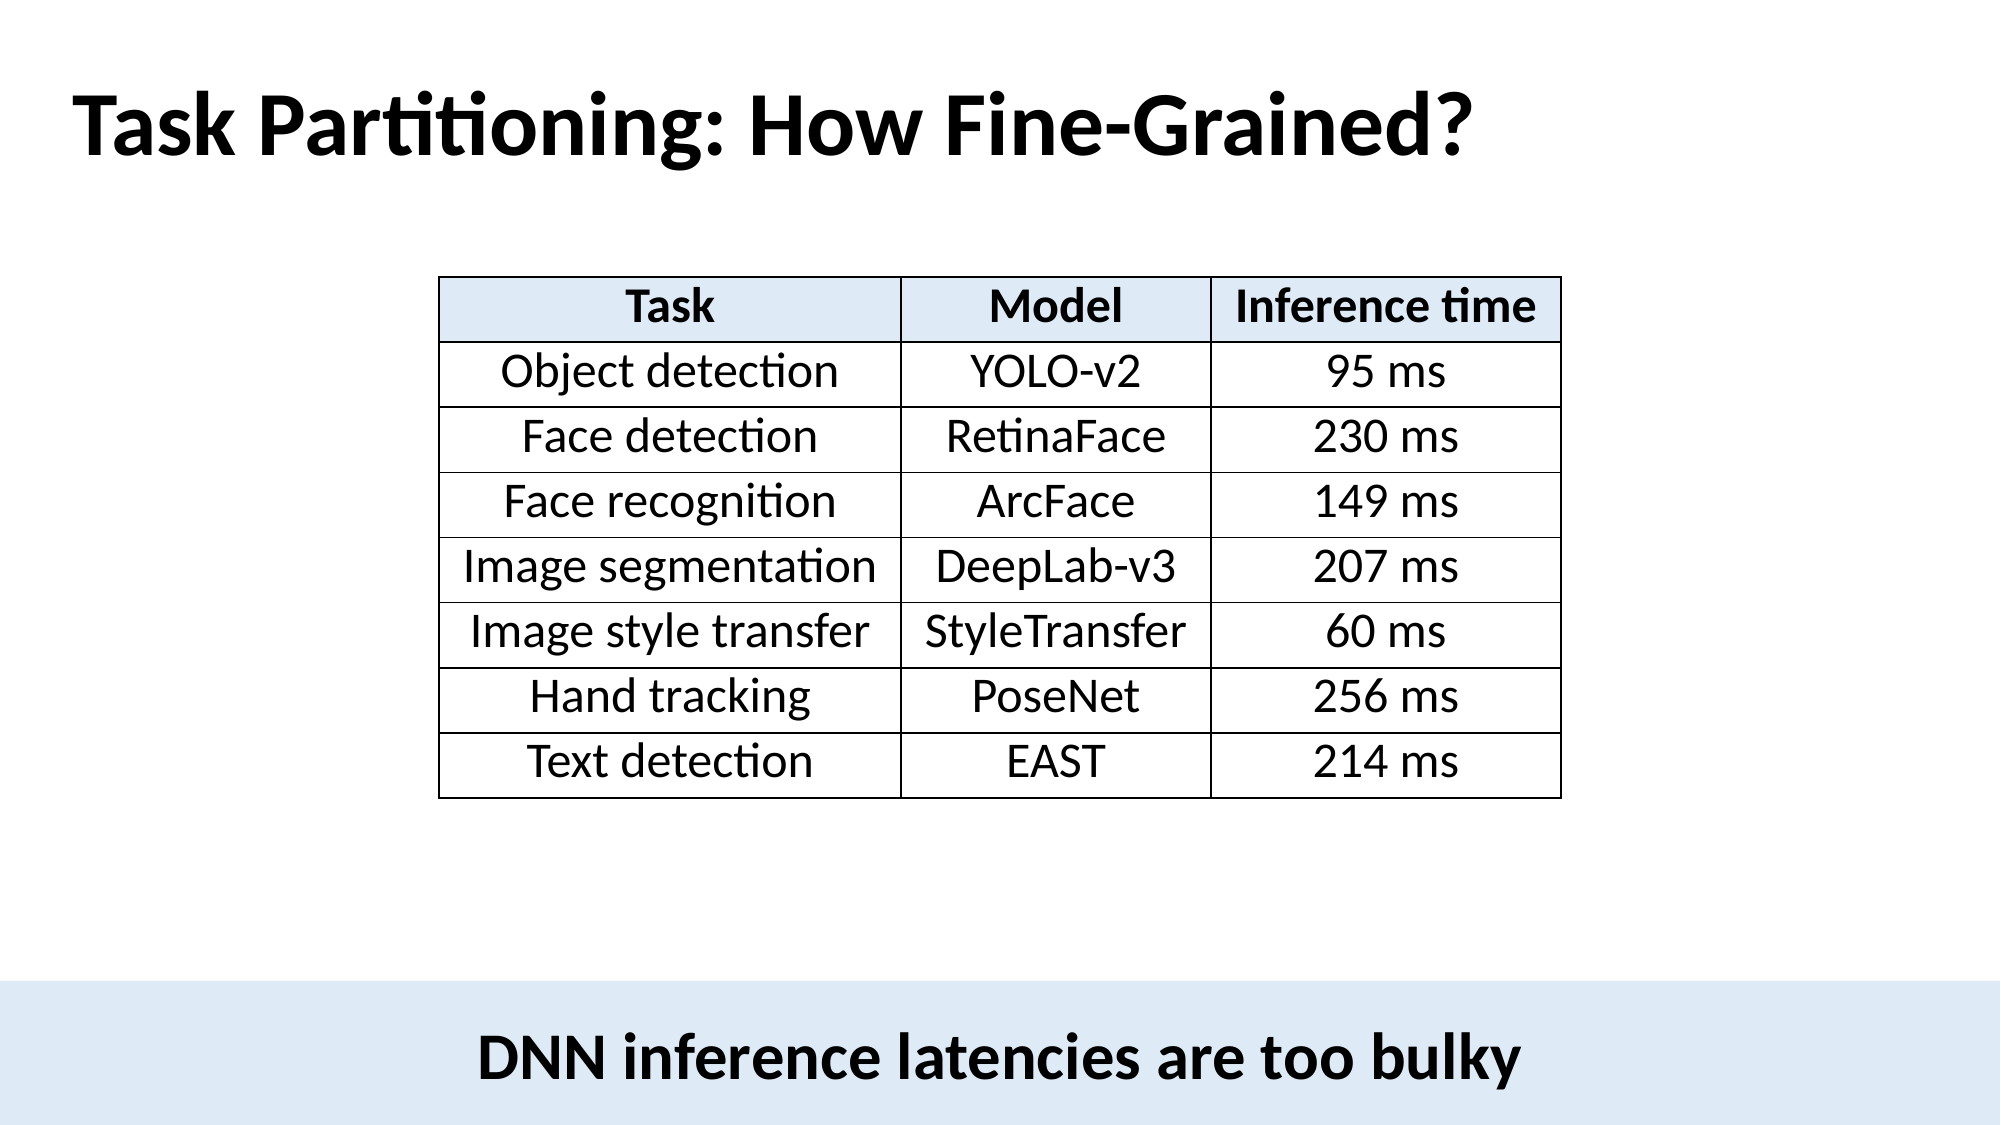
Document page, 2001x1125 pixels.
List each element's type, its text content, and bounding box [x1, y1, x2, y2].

table_cell ArcFace [902, 473, 1210, 537]
table_cell Image segmentation [440, 538, 900, 602]
table_cell Image style transfer [440, 603, 900, 667]
table_header Inference time [1212, 278, 1560, 341]
table_header Model [902, 278, 1210, 341]
table_cell 214 ms [1212, 734, 1560, 797]
table_cell DeepLab-v3 [902, 538, 1210, 602]
table_cell 207 ms [1212, 538, 1560, 602]
table_cell RetinaFace [902, 408, 1210, 472]
table_cell EAST [902, 734, 1210, 797]
table_cell 95 ms [1212, 343, 1560, 406]
table_cell StyleTransfer [902, 603, 1210, 667]
table_cell YOLO-v2 [902, 343, 1210, 406]
text_box DNN inference latencies are too bulky [0, 980, 2000, 1125]
table_cell Object detection [440, 343, 900, 406]
table_cell 149 ms [1212, 473, 1560, 537]
table_cell Hand tracking [440, 669, 900, 732]
table_cell 230 ms [1212, 408, 1560, 472]
slide_number 16 [1416, 1065, 1973, 1125]
table_cell Face detection [440, 408, 900, 472]
title Task Partitioning: How Fine-Grained? [57, 60, 1957, 174]
table_cell 60 ms [1212, 603, 1560, 667]
table_cell 256 ms [1212, 669, 1560, 732]
table_cell PoseNet [902, 669, 1210, 732]
table_header Task [440, 278, 900, 341]
table_cell Face recognition [440, 473, 900, 537]
table_cell Text detection [440, 734, 900, 797]
